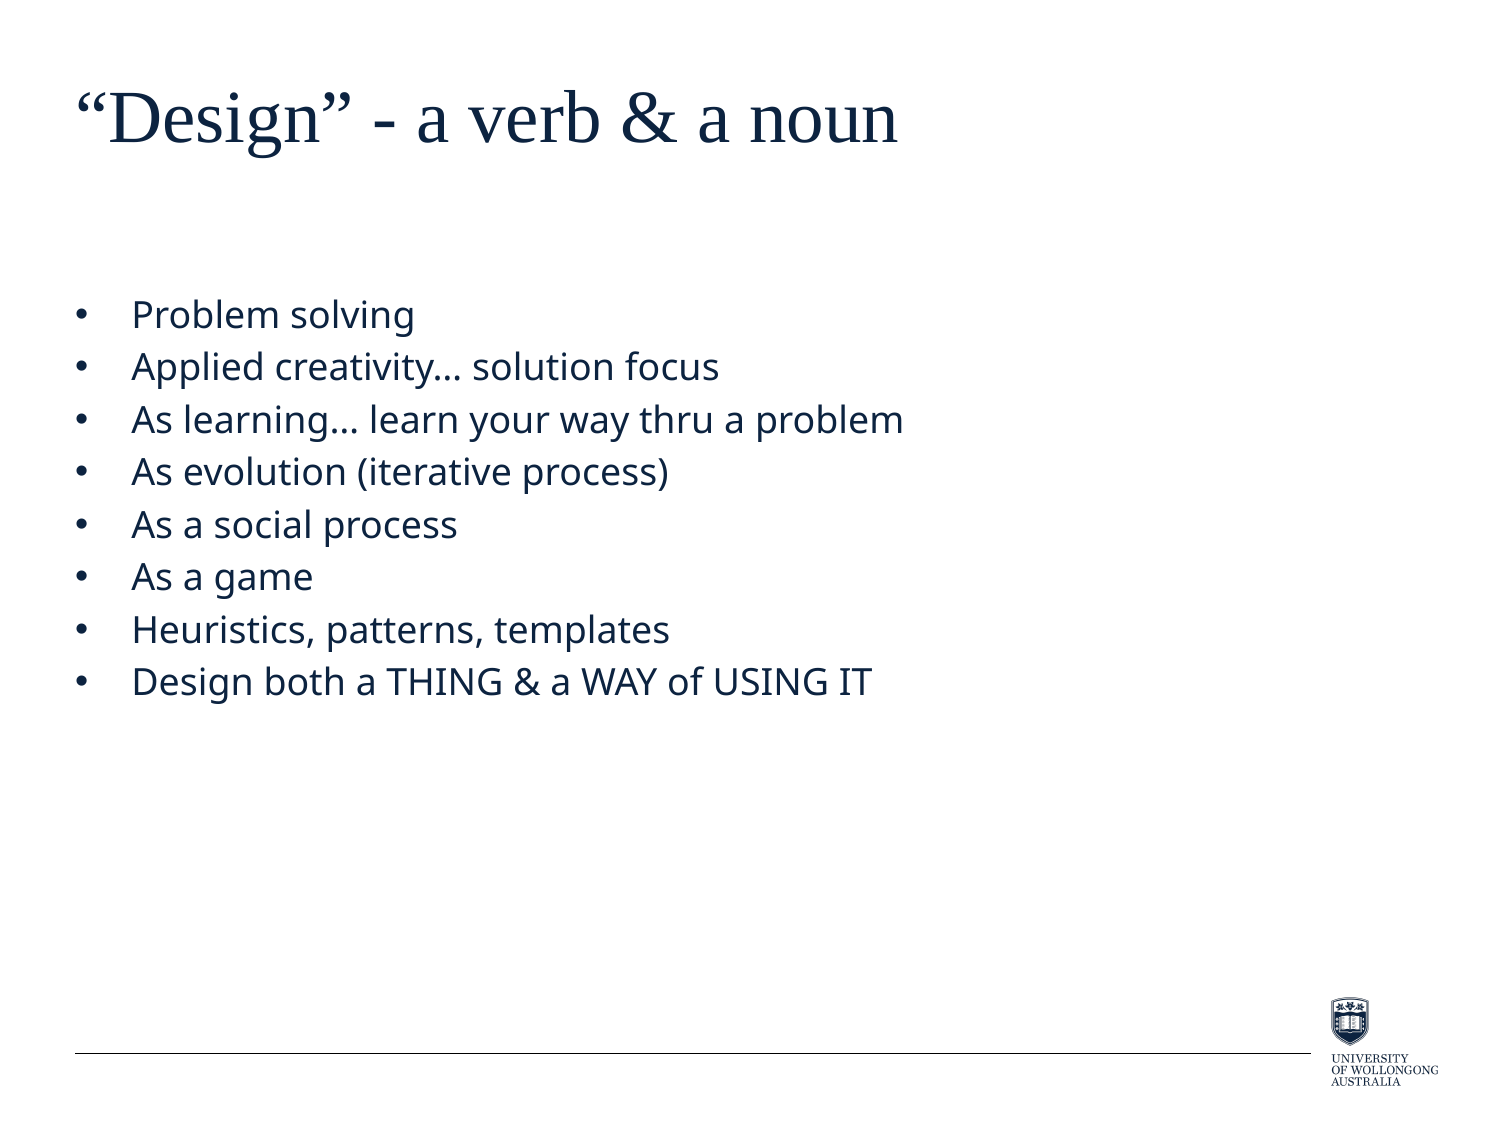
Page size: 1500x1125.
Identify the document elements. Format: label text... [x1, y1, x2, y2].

title “Design” - a verb & a noun [75, 67, 1270, 207]
list Problem solving Applied creativity… solution focus As learning… learn your way thru a problem As evolution (iterative process) As a social process As a game Heuristics, patterns, templates Design both a THING & a WAY of USING IT [75, 290, 1270, 1028]
